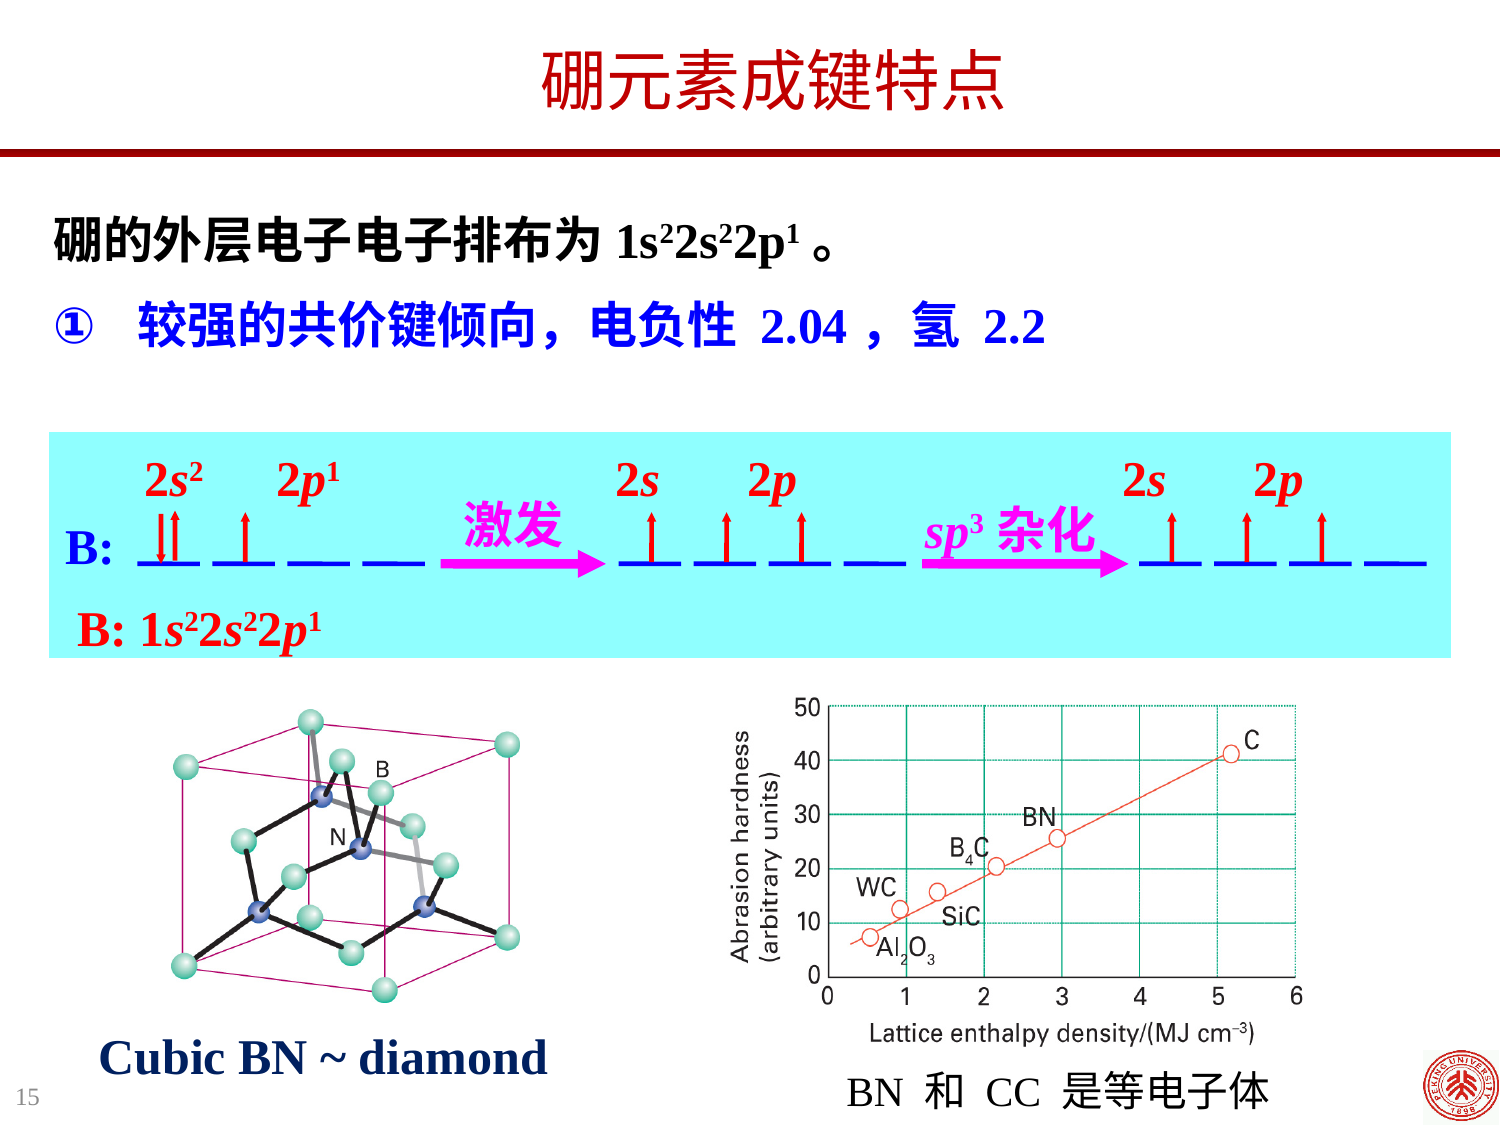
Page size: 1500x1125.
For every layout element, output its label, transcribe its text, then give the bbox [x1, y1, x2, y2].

text_box 硼元素成键特点 [442, 30, 1105, 138]
text_box BN 和 CC 是等电子体 [831, 1057, 1286, 1122]
text_box Cubic BN ~ diamond [83, 1017, 597, 1093]
text_box [0, 149, 1500, 157]
slide_number 15 [0, 1062, 69, 1125]
picture [727, 693, 1303, 1048]
picture [1423, 1050, 1499, 1125]
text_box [49, 432, 1451, 665]
text_box 硼的外层电子电子排布为1s22s22p1。 较强的共价键倾向，电负性 2.04，氢 2.2 [38, 200, 1388, 361]
picture [171, 709, 520, 1003]
